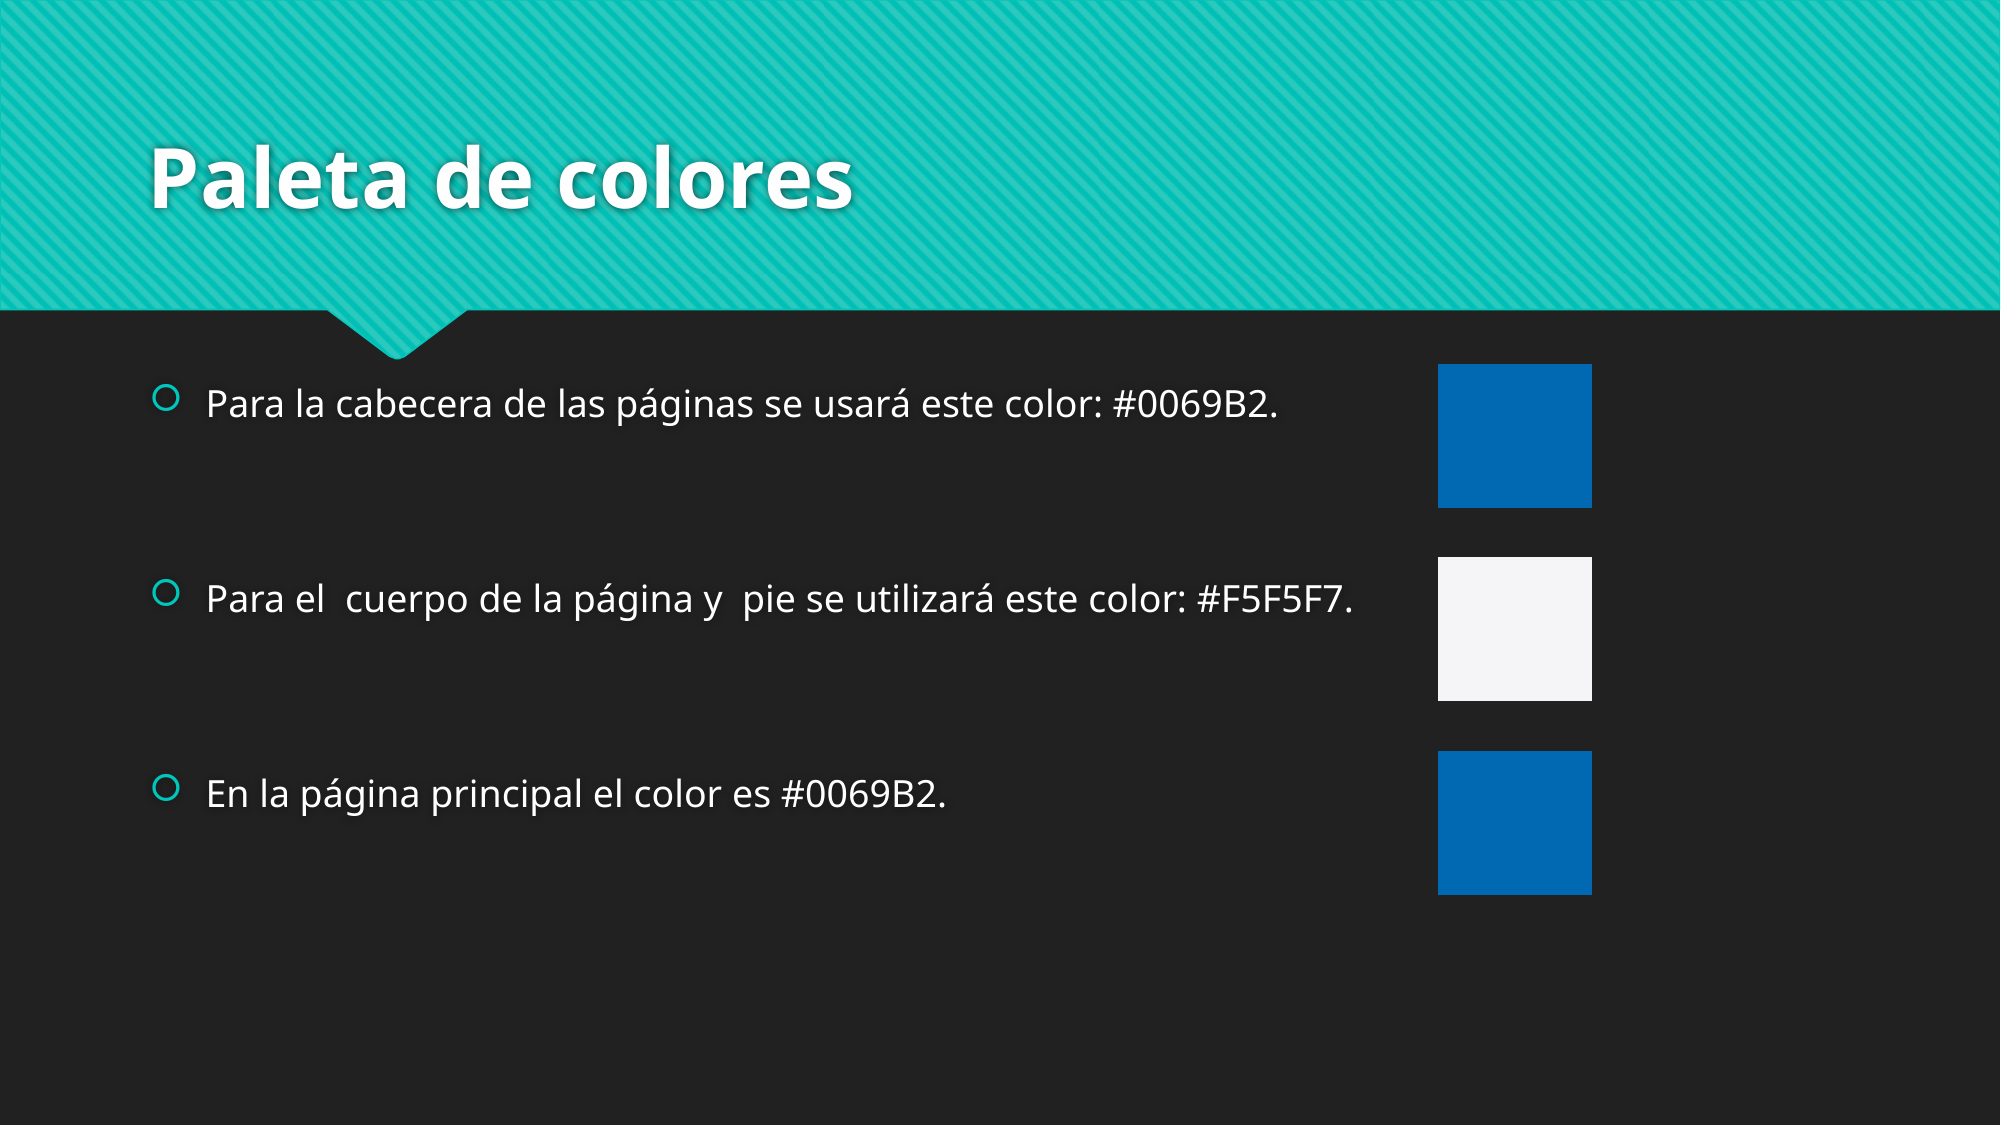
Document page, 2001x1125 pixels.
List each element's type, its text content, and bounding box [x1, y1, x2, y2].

picture [1437, 557, 1592, 702]
picture [1437, 751, 1592, 895]
list Para la cabecera de las páginas se usará este color: #0069B2. Para el cuerpo de la página y pie se utilizará este color: #F5F5F7. En la página principal el color es #0069B2. [134, 364, 1866, 962]
title Paleta de colores [132, 73, 1868, 233]
picture [1437, 364, 1592, 508]
